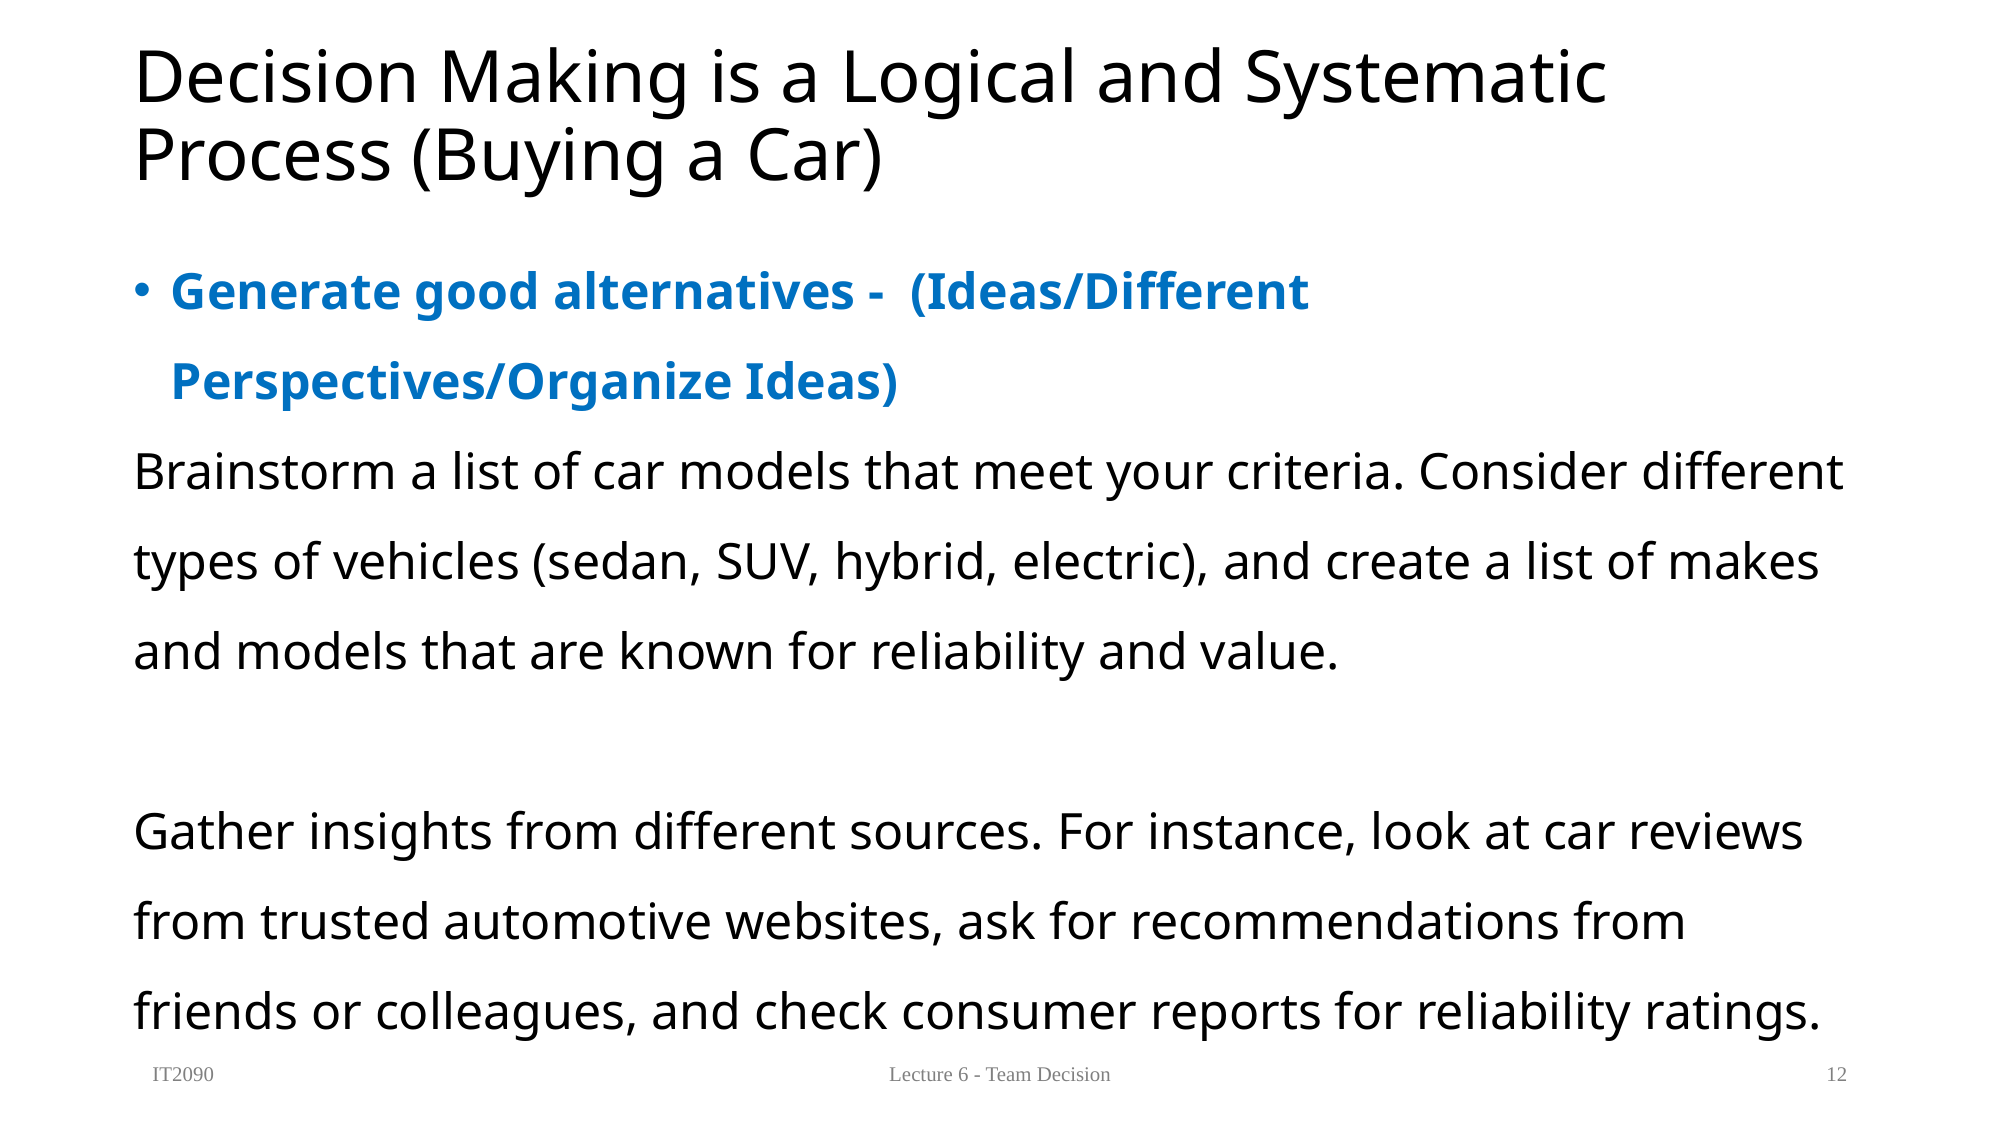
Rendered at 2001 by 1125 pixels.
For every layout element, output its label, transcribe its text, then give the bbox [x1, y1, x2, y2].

slide_number 12 [1412, 1042, 1863, 1103]
footer Lecture 6 - Team Decision [662, 1042, 1338, 1103]
slide_number IT2090 [137, 1042, 588, 1103]
title Decision Making is a Logical and Systematic Process (Buying a Car) [118, 32, 1627, 204]
list Generate good alternatives - (Ideas/Different Perspectives/Organize Ideas) Brainstorm a list of car models that meet your criteria. Consider different types of vehicles (sedan, SUV, hybrid, electric), and create a list of makes and models that are known for reliability and value. Gather insights from different sources. For instance, look at car reviews from trusted automotive websites, ask for recommendations from friends or colleagues, and check consumer reports for reliability ratings. [118, 221, 1863, 1059]
